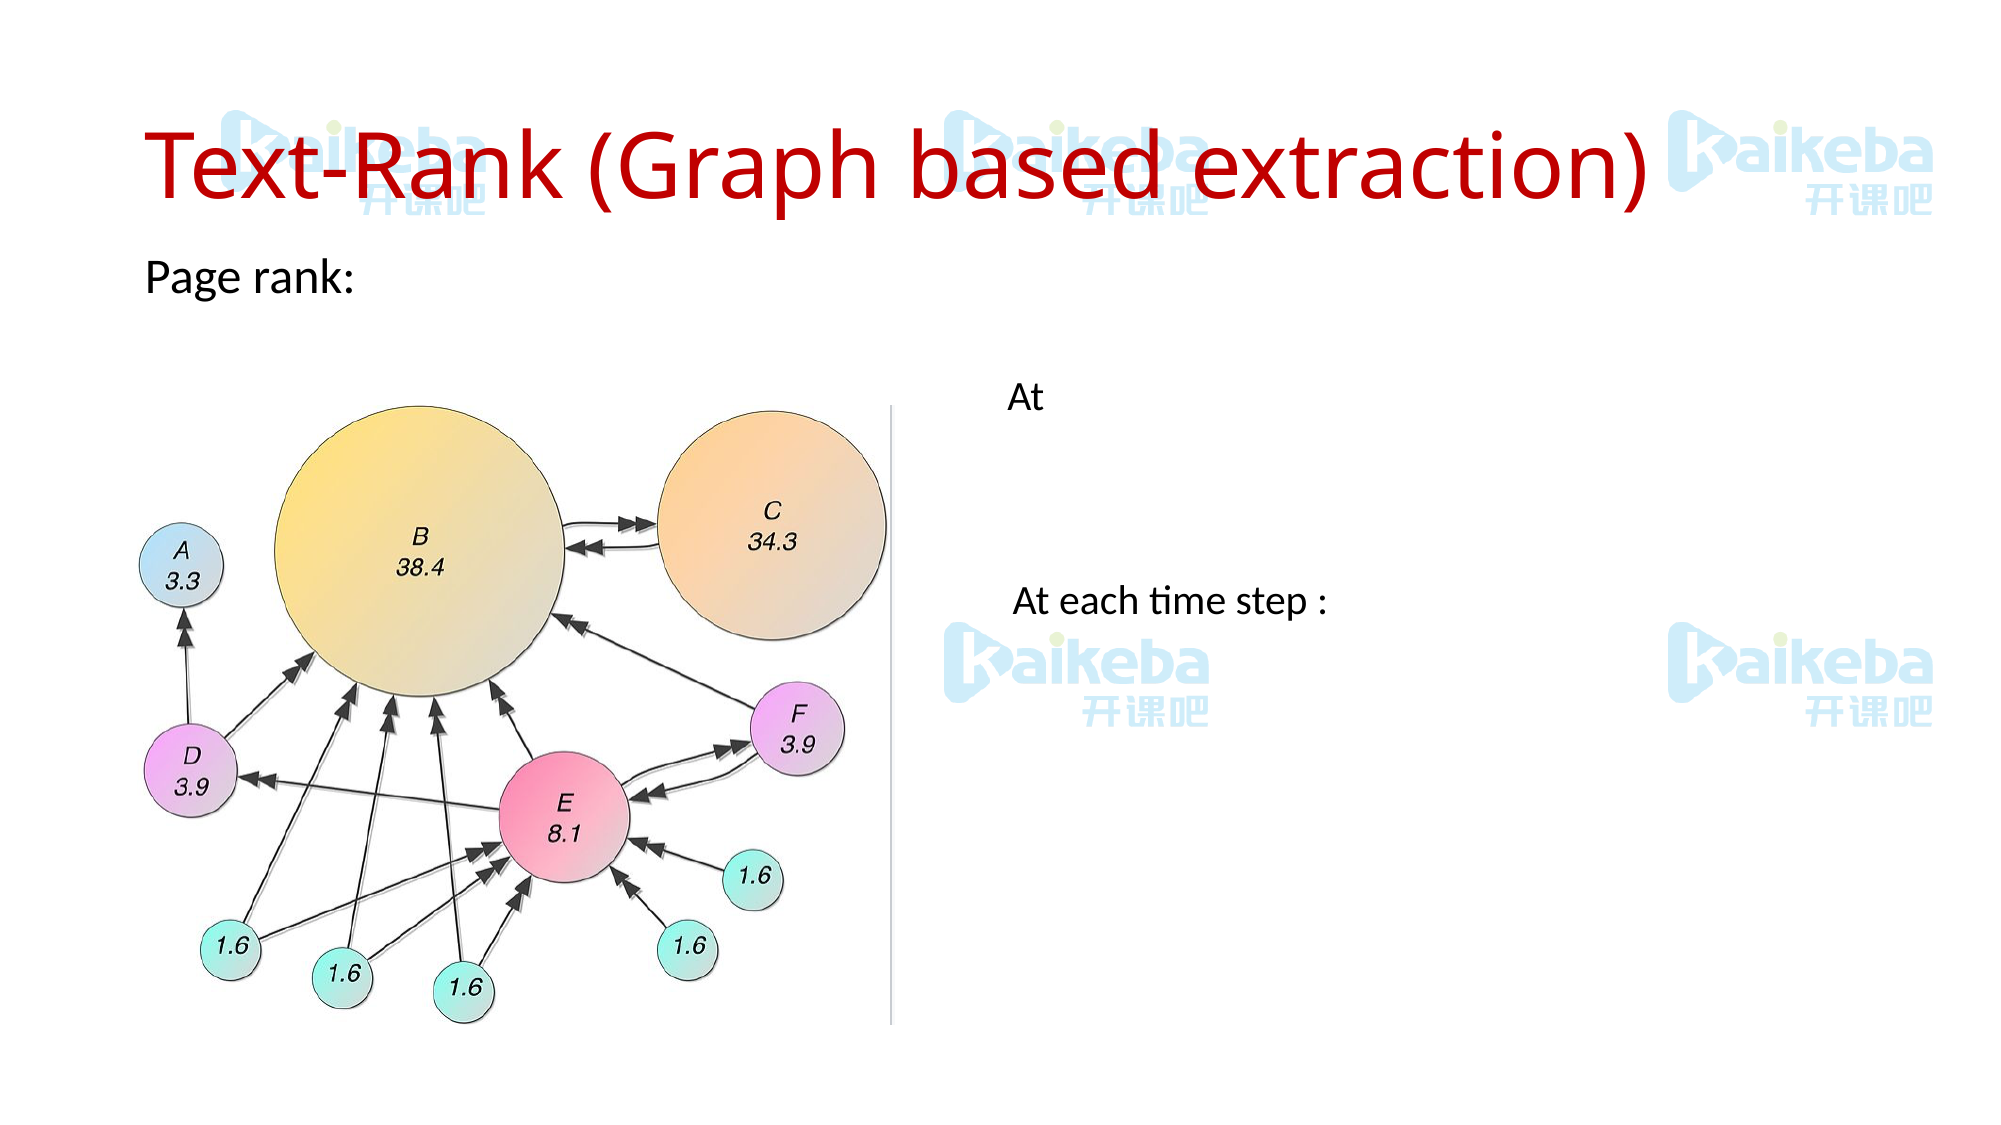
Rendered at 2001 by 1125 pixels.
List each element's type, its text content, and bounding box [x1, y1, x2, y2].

picture [137, 404, 896, 1026]
text_box [1053, 299, 1970, 1014]
text_box Page rank: [137, 235, 595, 311]
title Text-Rank (Graph based extraction) [136, 59, 1863, 278]
